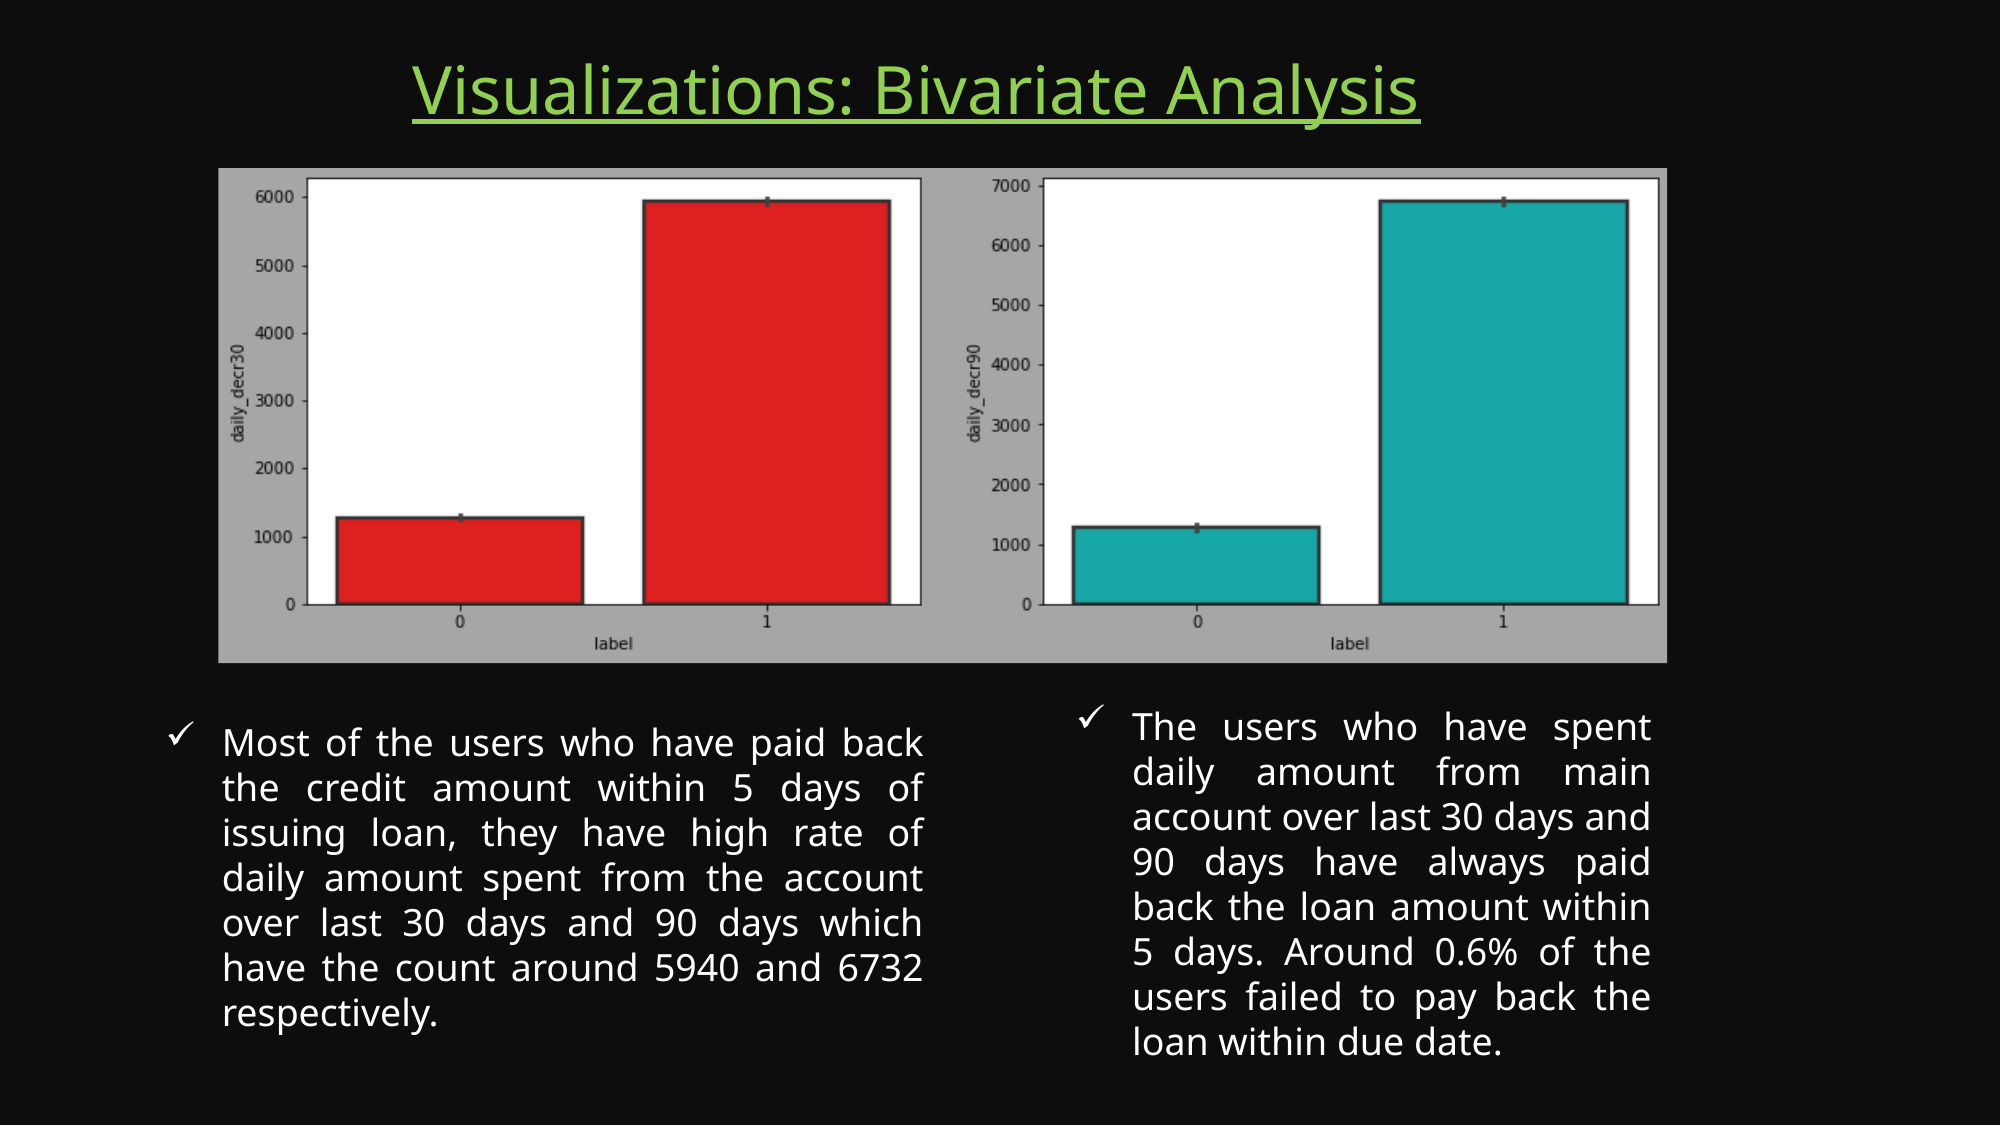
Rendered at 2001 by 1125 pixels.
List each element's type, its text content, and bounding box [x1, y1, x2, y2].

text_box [218, 167, 1668, 664]
text_box Most of the users who have paid back the credit amount within 5 days of issuing loan, they have high rate of daily amount spent from the account over last 30 days and 90 days which have the count around 5940 and 6732 respectively. [158, 711, 932, 1042]
text_box The users who have spent daily amount from main account over last 30 days and 90 days have always paid back the loan amount within 5 days. Around 0.6% of the users failed to pay back the loan within due date. [1068, 695, 1660, 1070]
text_box Visualizations: Bivariate Analysis [7, 40, 1827, 135]
